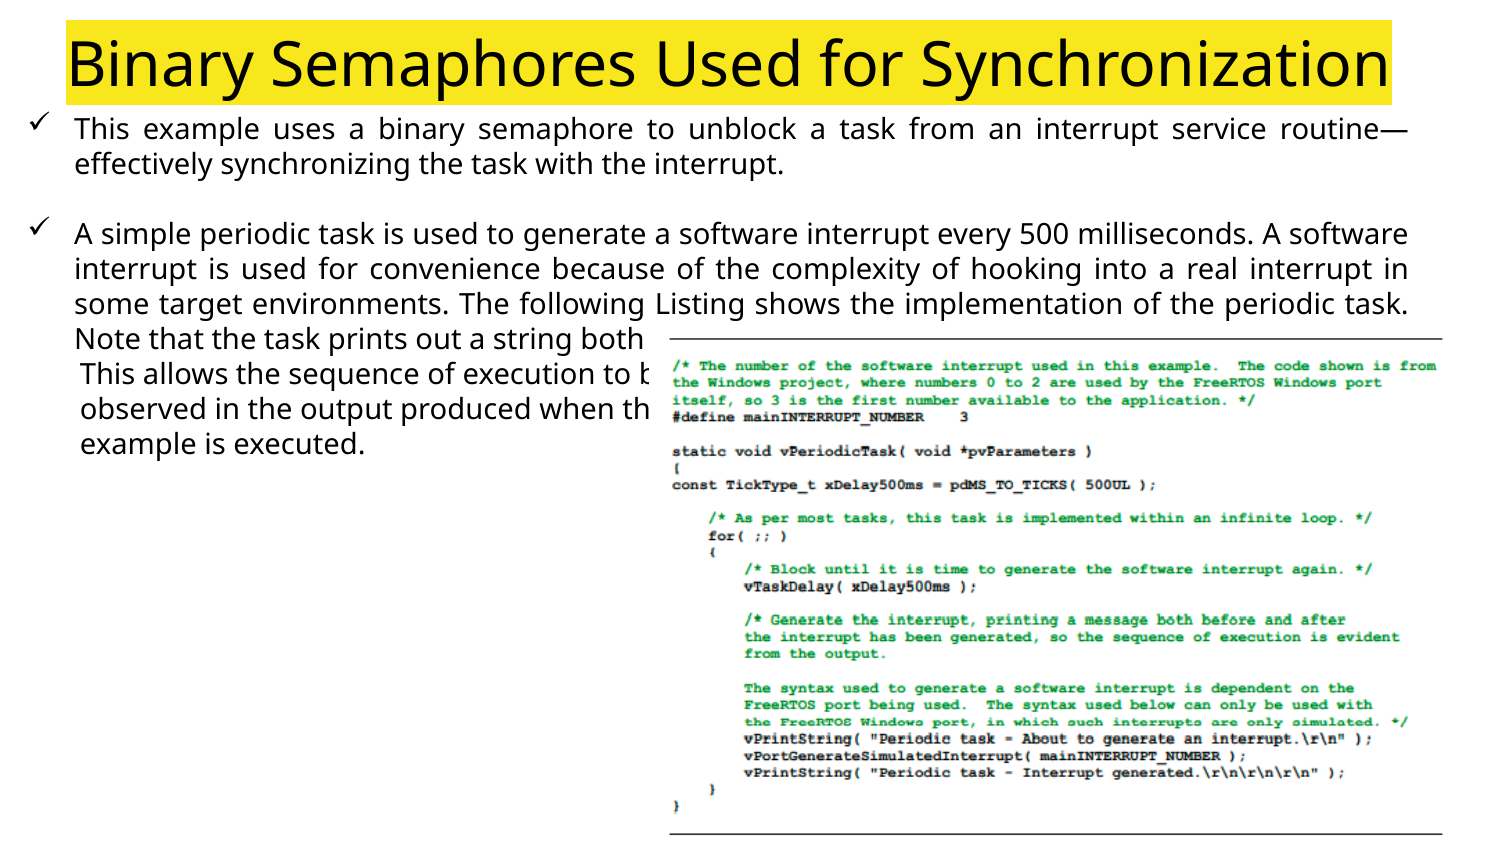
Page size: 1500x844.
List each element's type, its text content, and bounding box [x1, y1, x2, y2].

picture [649, 326, 1455, 843]
text_box Binary Semaphores Used for Synchronization [51, 9, 1449, 182]
text_box This example uses a binary semaphore to unblock a task from an interrupt service routine—effectively synchronizing the task with the interrupt. A simple periodic task is used to generate a software interrupt every 500 milliseconds. A software interrupt is used for convenience because of the complexity of hooking into a real interrupt in some target environments. The following Listing shows the implementation of the periodic task. Note that the task prints out a string both before and after the interrupt is generated. This allows the sequence of execution to be observed in the output produced when the example is executed. [12, 95, 1425, 772]
